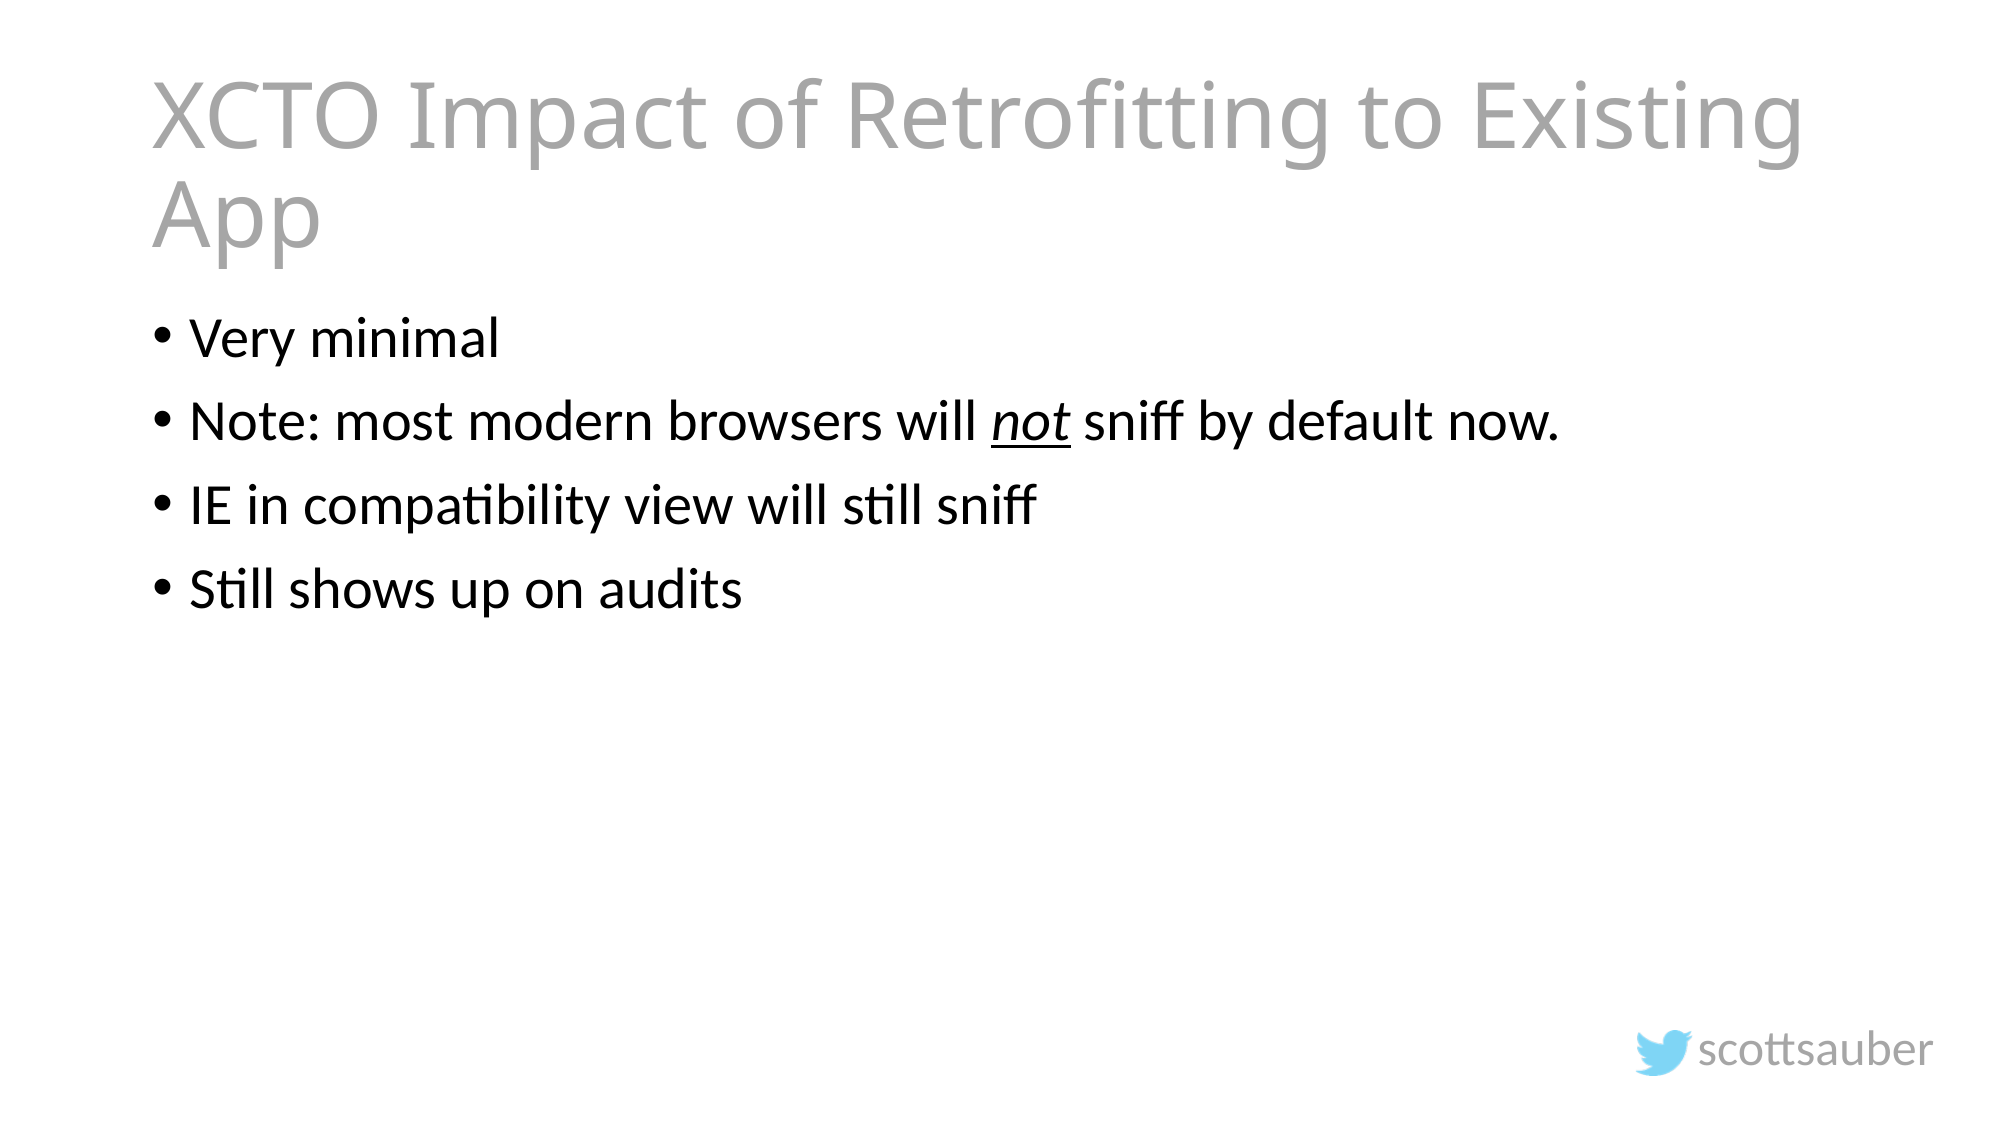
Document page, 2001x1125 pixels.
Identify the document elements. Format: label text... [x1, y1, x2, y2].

list Very minimal Note: most modern browsers will not sniff by default now. IE in compatibility view will still sniff Still shows up on audits [137, 299, 1863, 1079]
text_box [1635, 1014, 1986, 1093]
text_box XCTO Impact of Retrofitting to Existing App [137, 59, 1863, 278]
